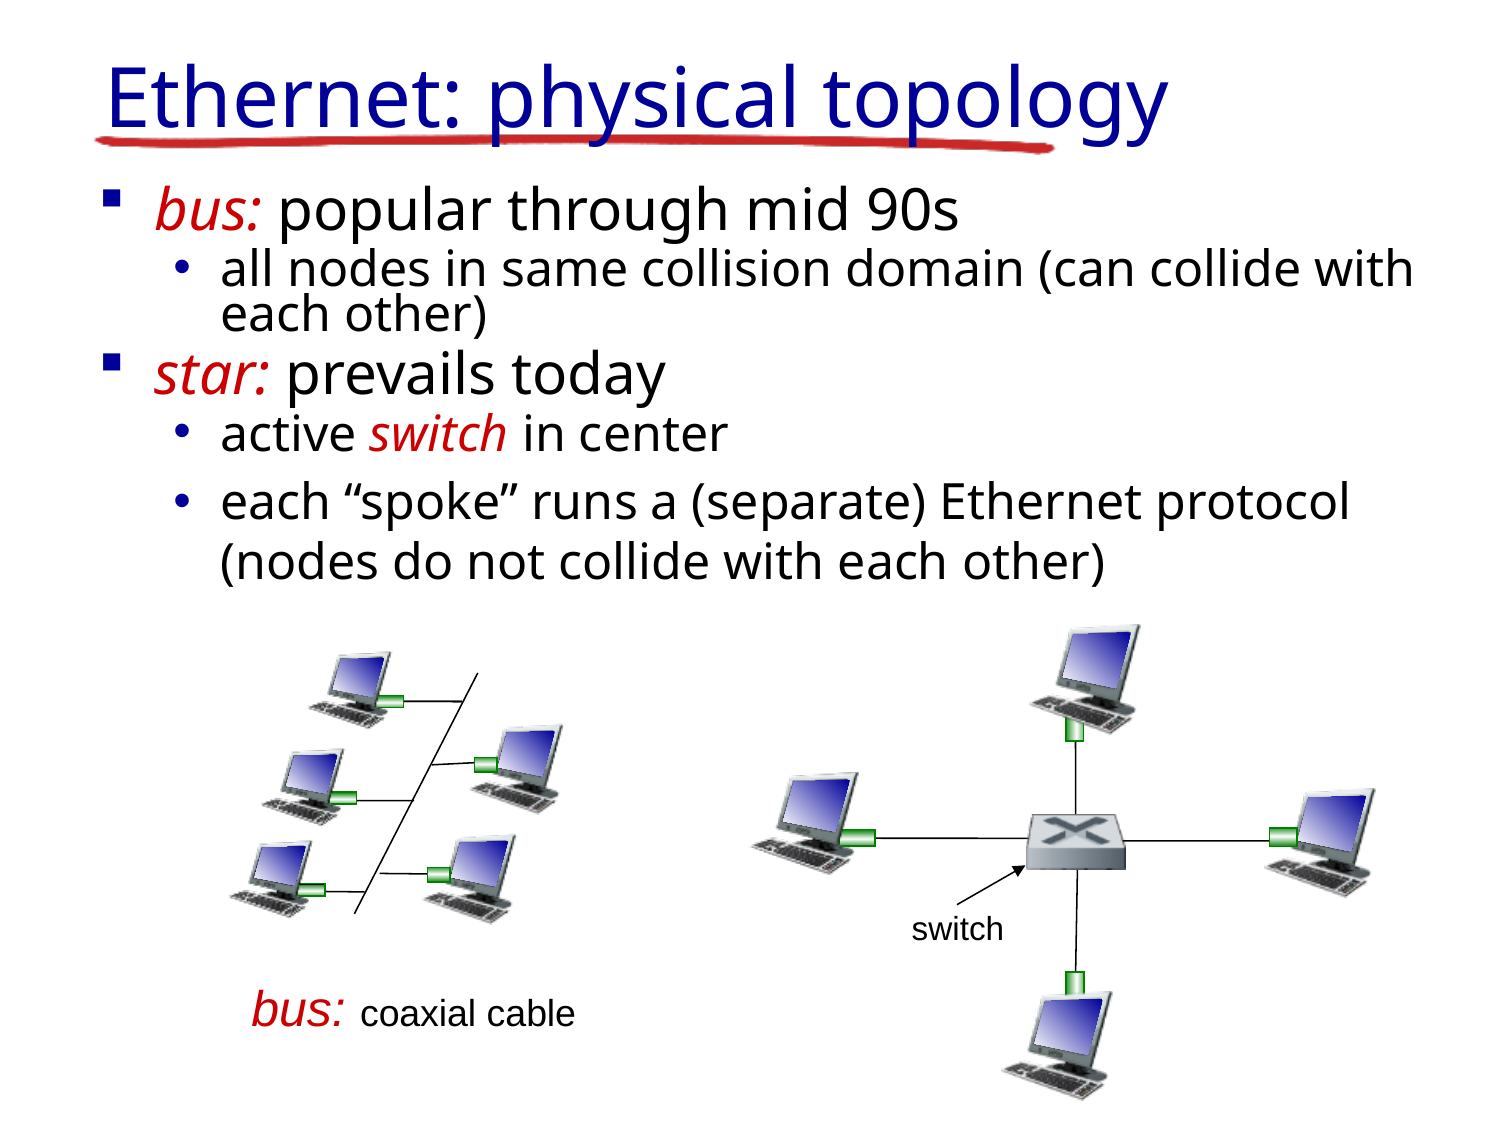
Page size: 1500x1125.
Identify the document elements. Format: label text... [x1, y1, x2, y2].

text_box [209, 837, 326, 924]
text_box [241, 746, 357, 832]
picture [1025, 813, 1126, 871]
text_box [956, 865, 1021, 905]
picture [90, 130, 1066, 160]
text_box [724, 768, 876, 883]
text_box bus: coaxial cable [236, 969, 591, 1044]
text_box switch [896, 899, 1020, 955]
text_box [1237, 783, 1379, 906]
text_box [288, 649, 404, 736]
title Ethernet: physical topology [89, 0, 1365, 181]
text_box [448, 721, 566, 821]
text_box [974, 971, 1116, 1110]
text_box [1003, 620, 1144, 743]
list bus: popular through mid 90s all nodes in same collision domain (can collide with each other) star: prevails today active switch in center each “spoke” runs a (separate) Ethernet protocol (nodes do not collide with each other) [83, 181, 1445, 583]
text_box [401, 831, 519, 931]
